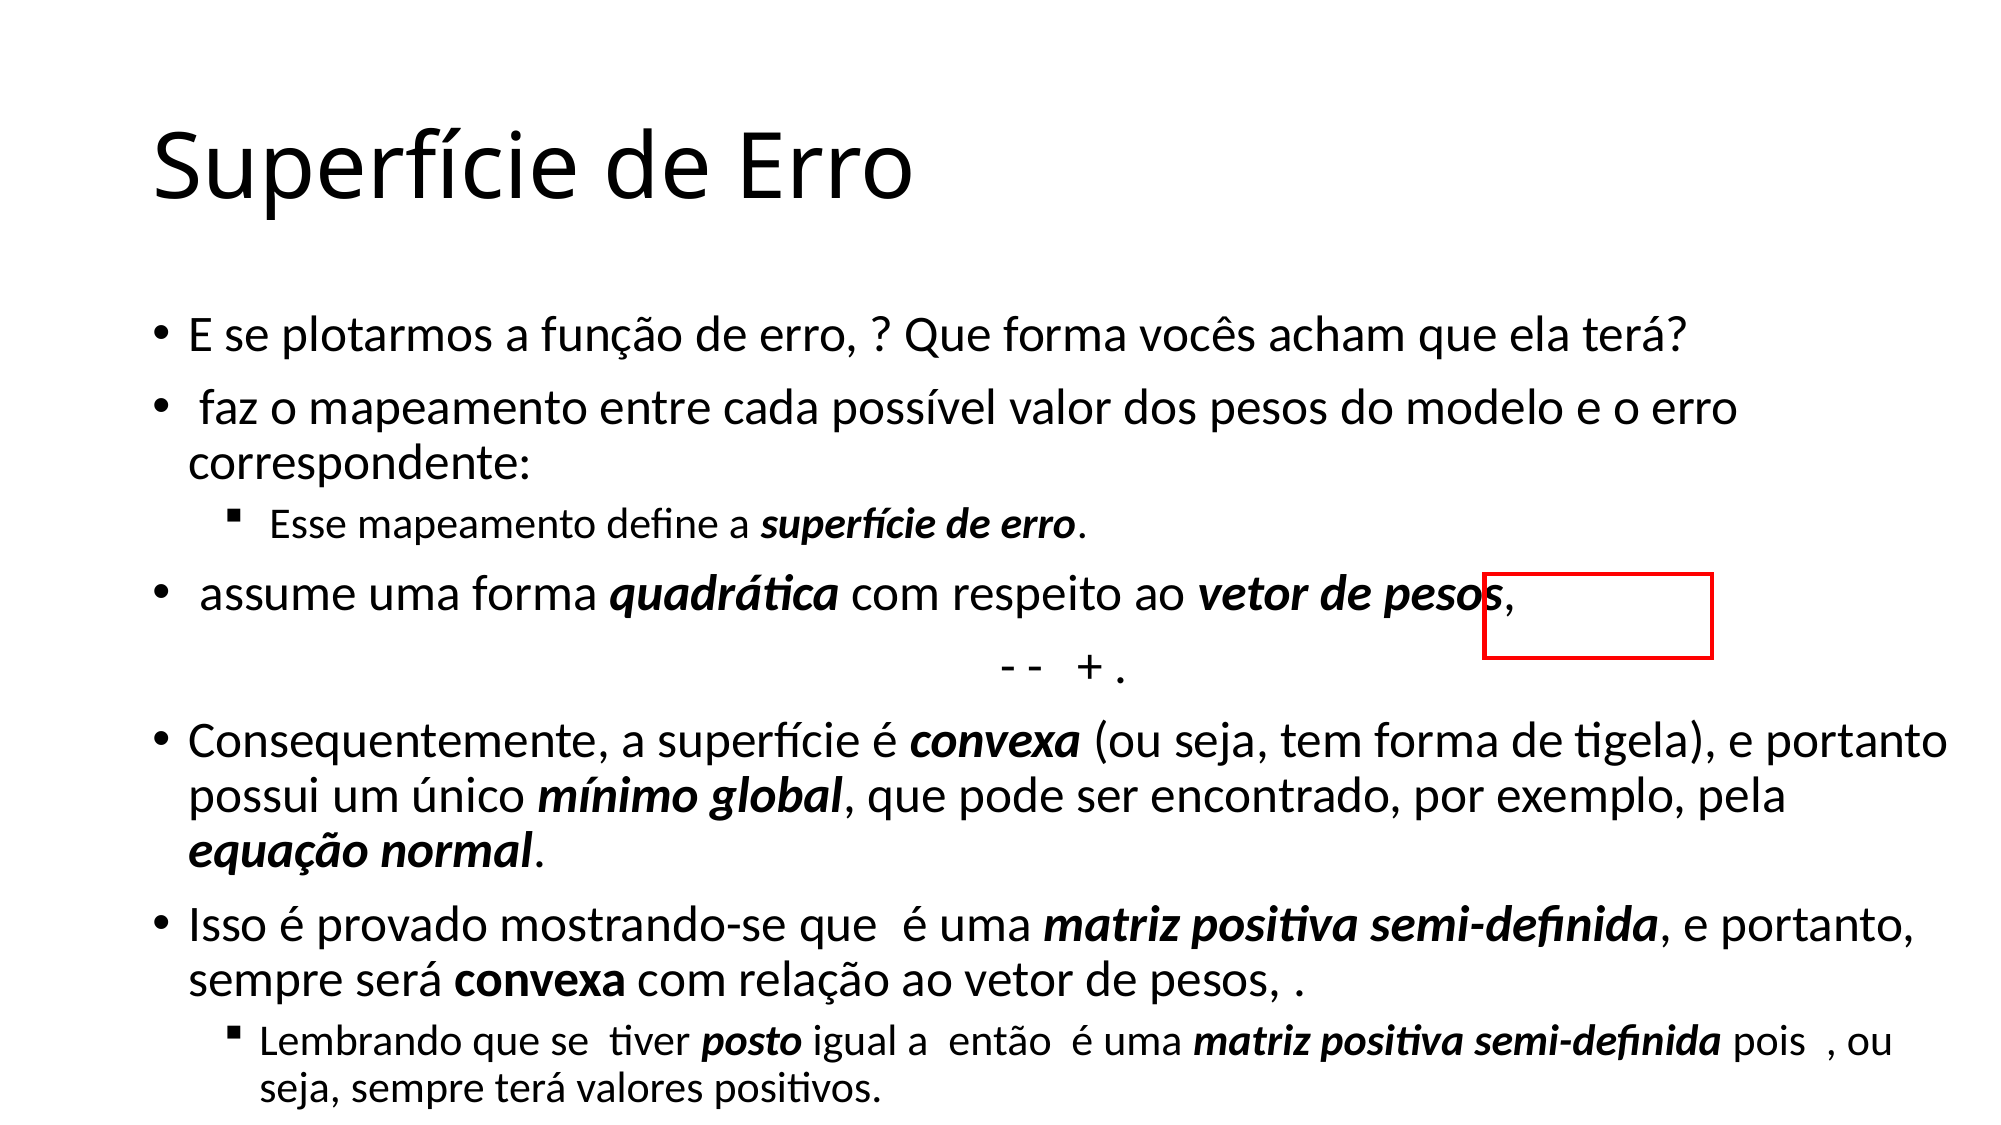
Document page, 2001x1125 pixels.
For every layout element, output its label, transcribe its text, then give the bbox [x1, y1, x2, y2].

text_box [1483, 573, 1713, 659]
title Superfície de Erro [137, 59, 1863, 278]
